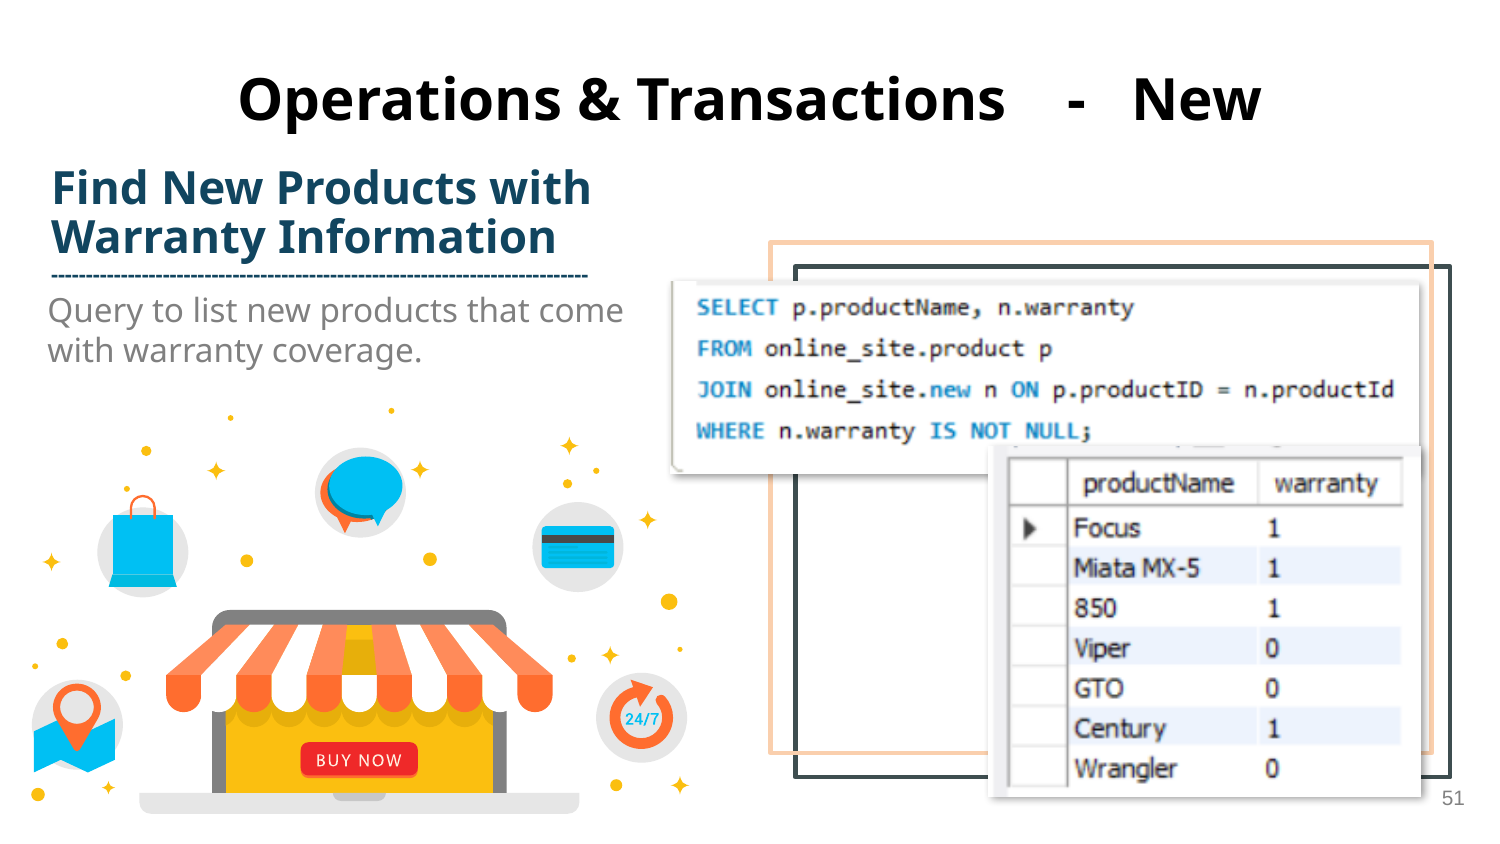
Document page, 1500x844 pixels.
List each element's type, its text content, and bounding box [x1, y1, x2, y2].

text_box [795, 753, 982, 778]
title Operations & Transactions - New [75, 47, 1425, 141]
text_box [770, 242, 1432, 753]
text_box [1430, 266, 1451, 764]
text_box Find New Products with Warranty Information ----------------------------------------------------------------------------- [35, 180, 689, 273]
text_box Query to list new products that come with warranty coverage. [32, 282, 640, 377]
picture [669, 281, 1421, 797]
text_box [30, 407, 690, 815]
slide_number 51 [1389, 764, 1480, 830]
